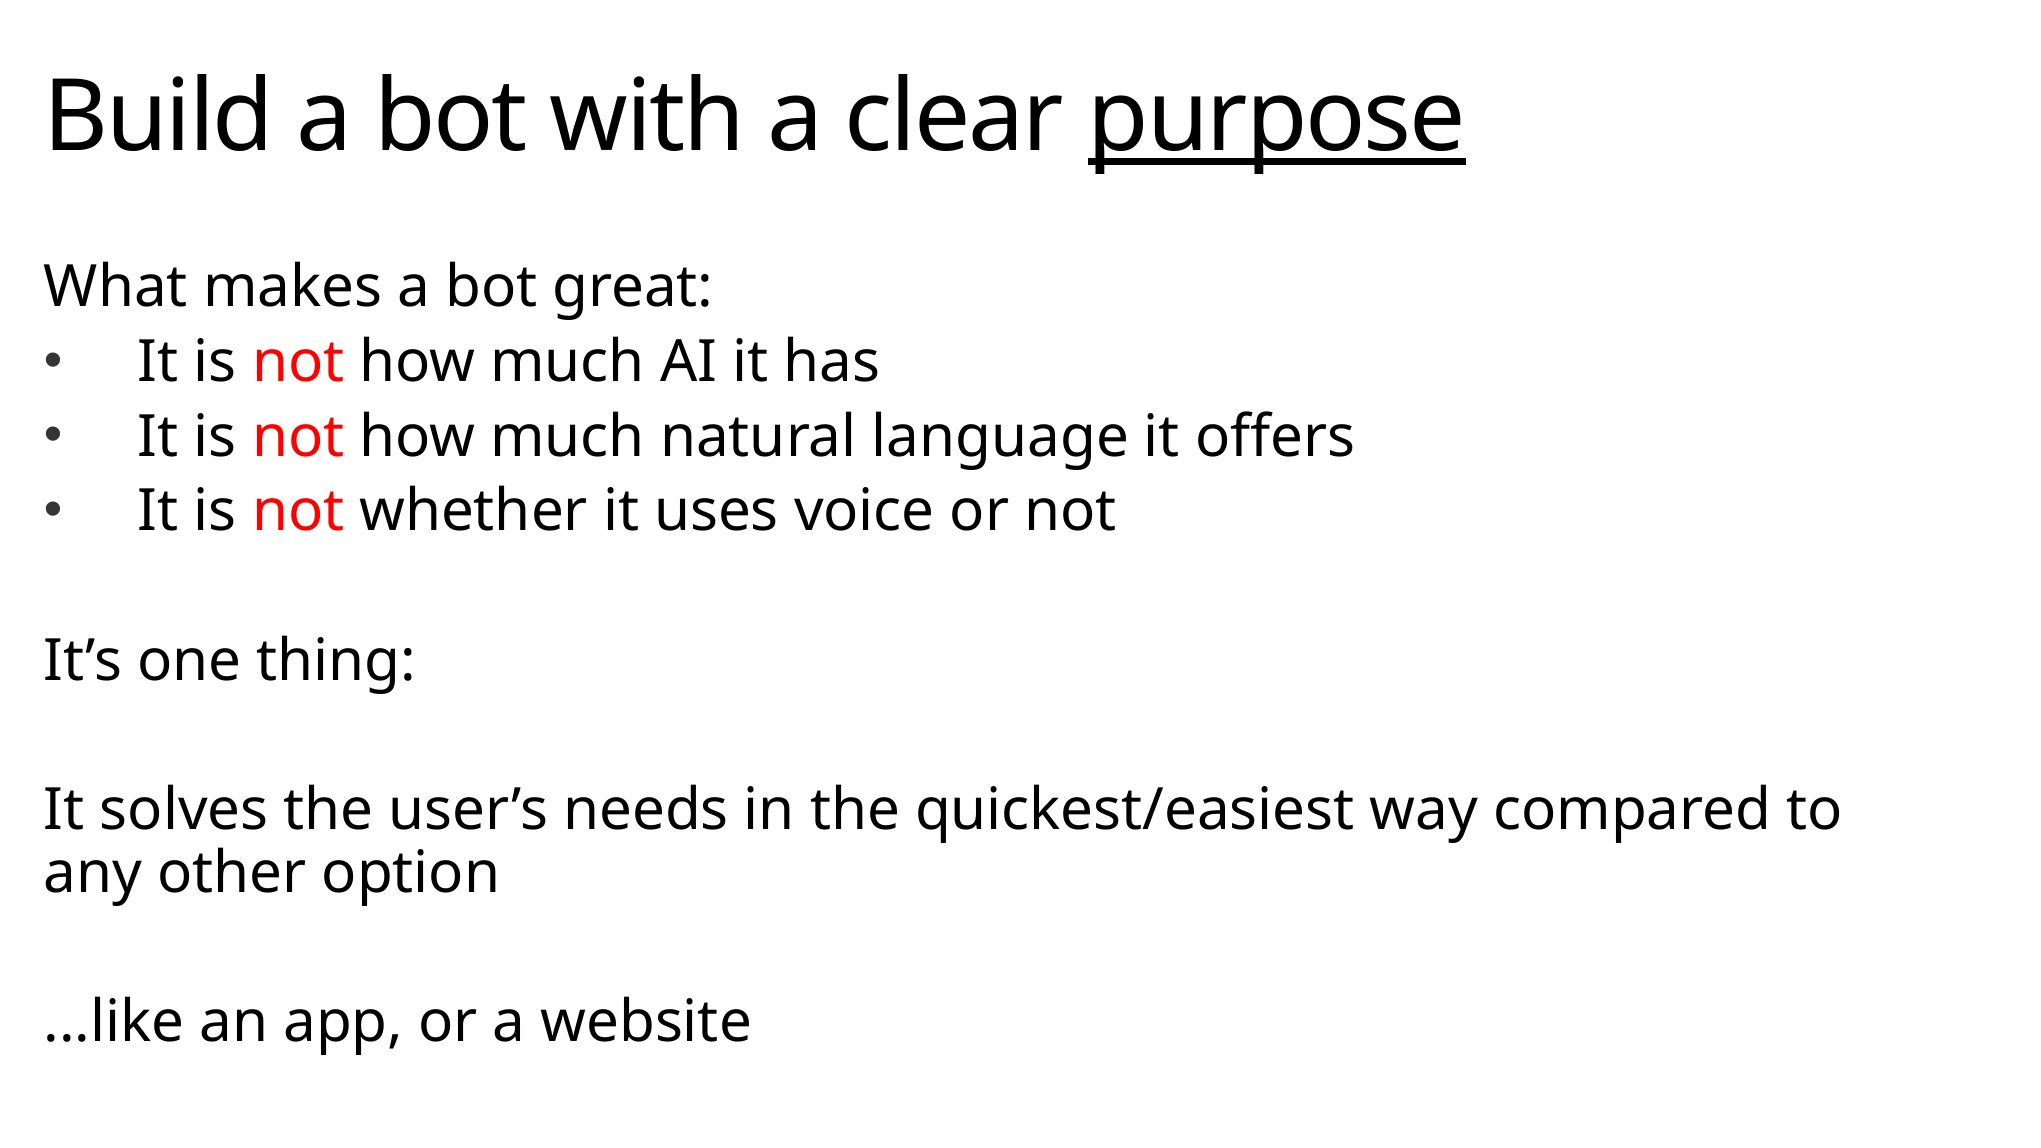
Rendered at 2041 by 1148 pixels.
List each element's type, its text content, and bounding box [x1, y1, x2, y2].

list What makes a bot great: It is not how much AI it has It is not how much natural language it offers It is not whether it uses voice or not It’s one thing: It solves the user’s needs in the quickest/easiest way compared to any other option ...like an app, or a website [20, 241, 1971, 1099]
title Build a bot with a clear purpose [19, 48, 1971, 200]
